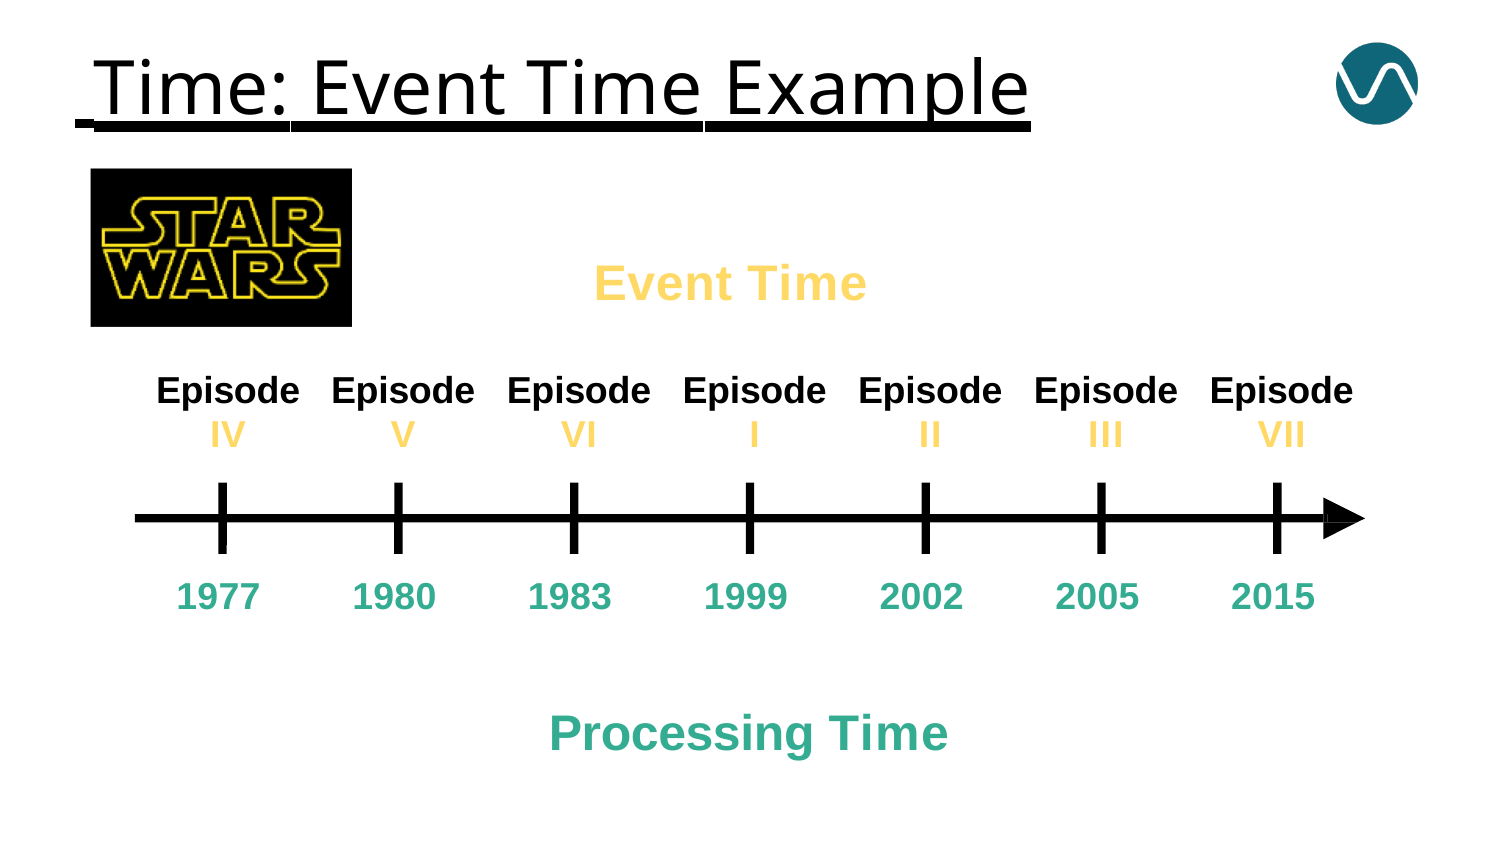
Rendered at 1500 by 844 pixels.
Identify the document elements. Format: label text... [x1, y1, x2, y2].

text_box Event Time [591, 248, 873, 311]
table_header Episode [842, 365, 1018, 414]
table_header Episode [150, 365, 315, 414]
picture [1324, 33, 1426, 133]
text_box 1977 [174, 570, 264, 618]
table_header Episode [491, 365, 667, 414]
table_cell IV [150, 414, 315, 462]
table_header Episode [1194, 365, 1359, 414]
table_header Episode [1018, 365, 1194, 414]
text_box 2002 [877, 570, 968, 618]
text_box Processing Time [546, 698, 954, 761]
table_cell VI [491, 414, 667, 462]
table_cell VII [1194, 414, 1359, 462]
table_header Episode [667, 365, 842, 414]
table_cell II [842, 414, 1018, 462]
table_cell III [1018, 414, 1194, 462]
table_cell V [315, 414, 491, 462]
table_header Episode [315, 365, 491, 414]
table_cell I [667, 414, 842, 462]
text_box 2015 [1229, 570, 1319, 618]
title Time: Event Time Example [72, 37, 1428, 181]
text_box 1999 [701, 570, 792, 618]
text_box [134, 482, 1366, 555]
text_box 2005 [1053, 570, 1143, 618]
picture [90, 168, 353, 327]
text_box 1980 [350, 570, 440, 618]
text_box 1983 [525, 570, 616, 618]
